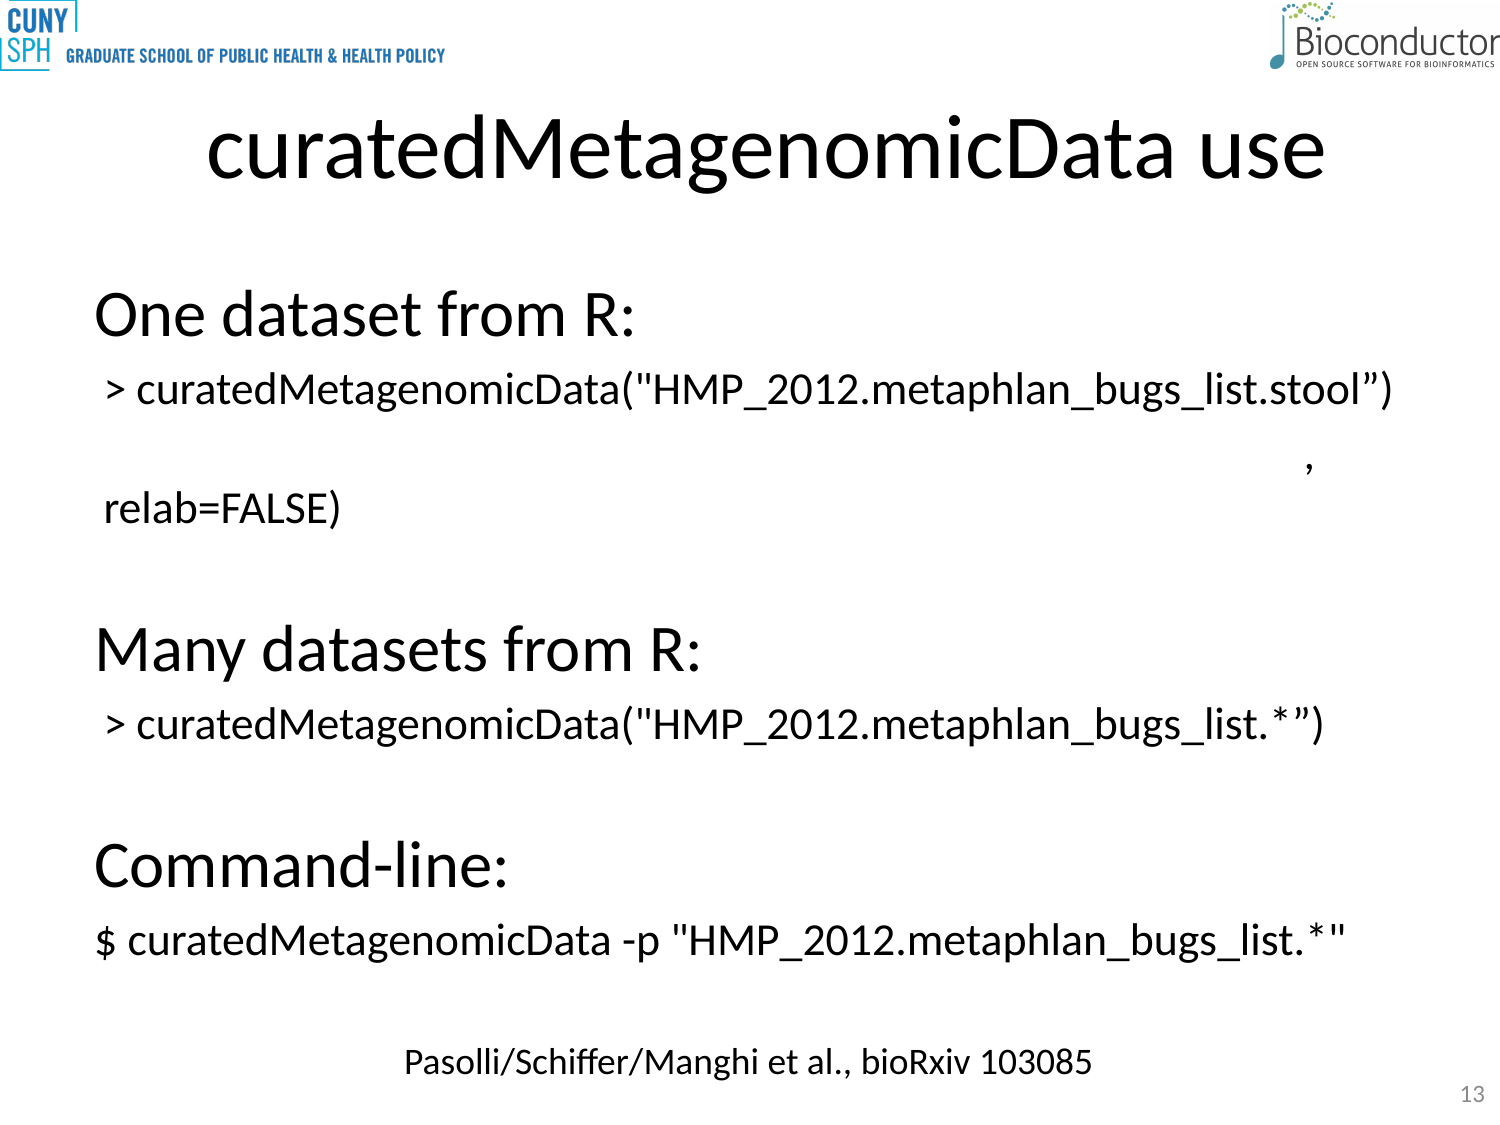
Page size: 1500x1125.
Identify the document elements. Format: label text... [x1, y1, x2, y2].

text_box curatedMetagenomicData use [171, 58, 1365, 225]
picture [1270, 2, 1500, 69]
picture [0, 0, 445, 71]
text_box Pasolli/Schiffer/Manghi et al., bioRxiv 103085 [389, 1029, 1109, 1090]
slide_number 13 [1149, 1062, 1500, 1123]
list One dataset from R: > curatedMetagenomicData("HMP_2012.metaphlan_bugs_list.stool”) , relab=FALSE) Many datasets from R: > curatedMetagenomicData("HMP_2012.metaphlan_bugs_list.*”) Command-line: $ curatedMetagenomicData -p "HMP_2012.metaphlan_bugs_list.*" [79, 262, 1421, 1005]
